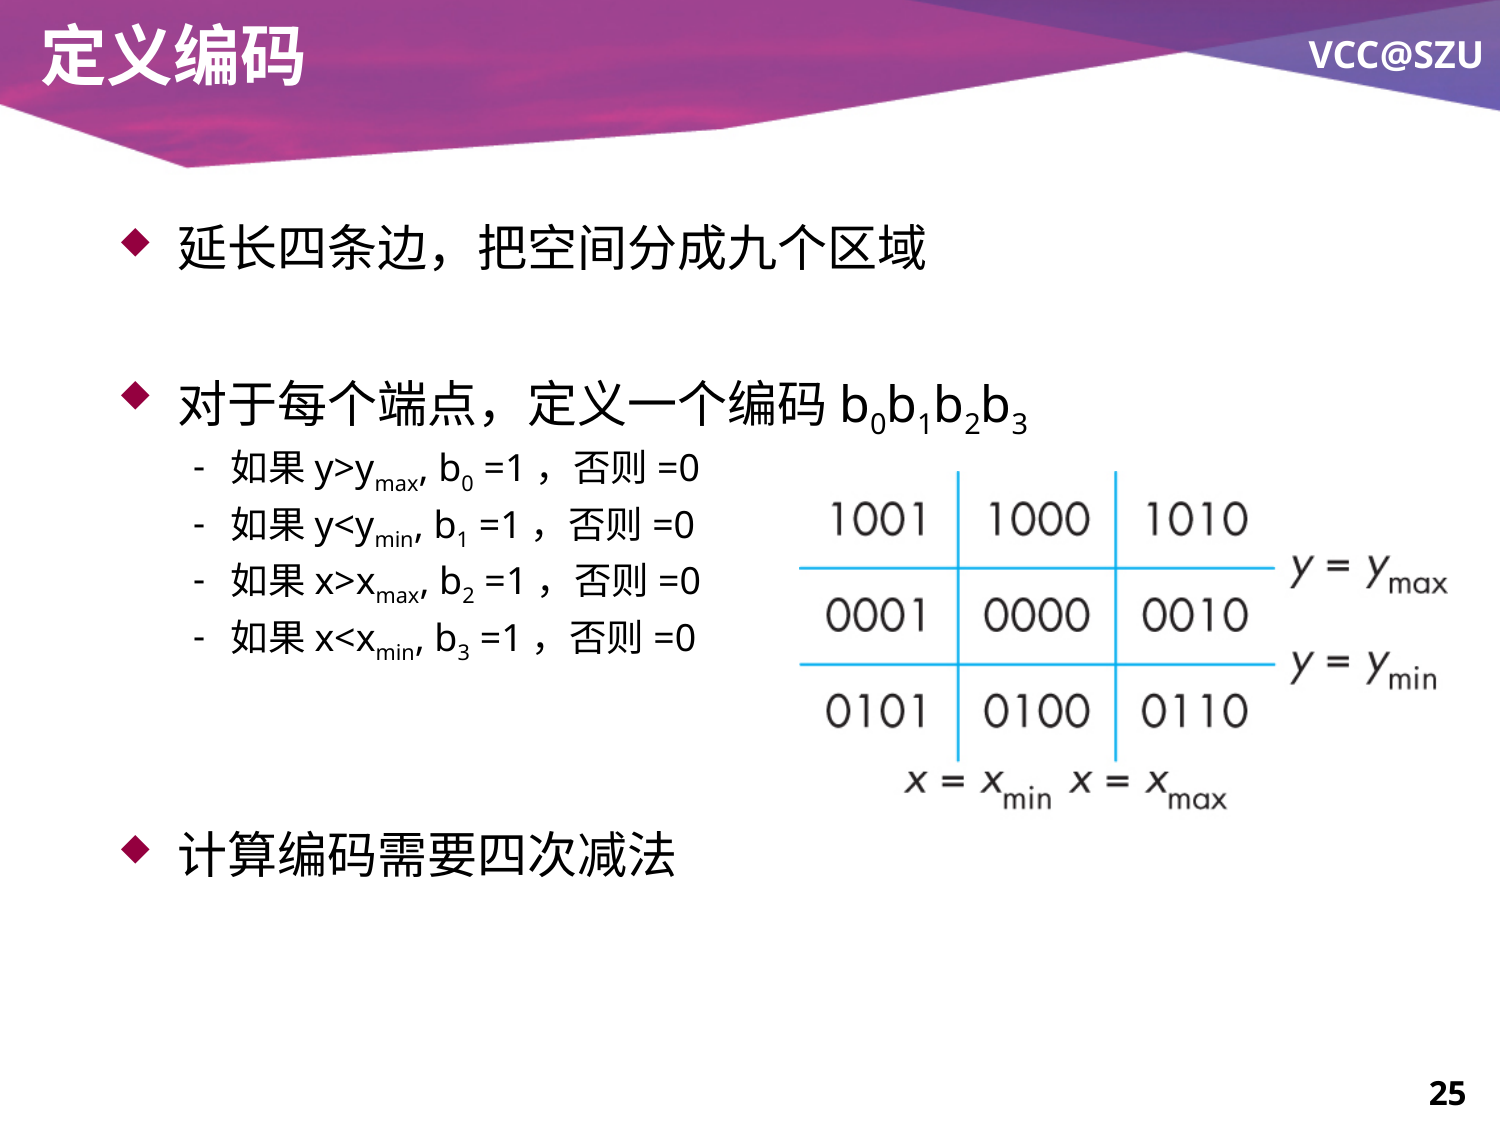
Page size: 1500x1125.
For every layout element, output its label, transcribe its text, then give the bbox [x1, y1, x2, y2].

picture [0, 0, 1500, 1125]
title 定义编码 [25, 15, 1320, 104]
slide_number 25 [1384, 1065, 1500, 1125]
list 延长四条边，把空间分成九个区域 对于每个端点，定义一个编码b0b1b2b3 如果y>ymax, b0 =1，否则=0 如果y<ymin, b1 =1，否则=0 如果x>xmax, b2 =1，否则=0 如果x<xmin, b3 =1，否则=0 计算编码需要四次减法 [103, 216, 1397, 930]
